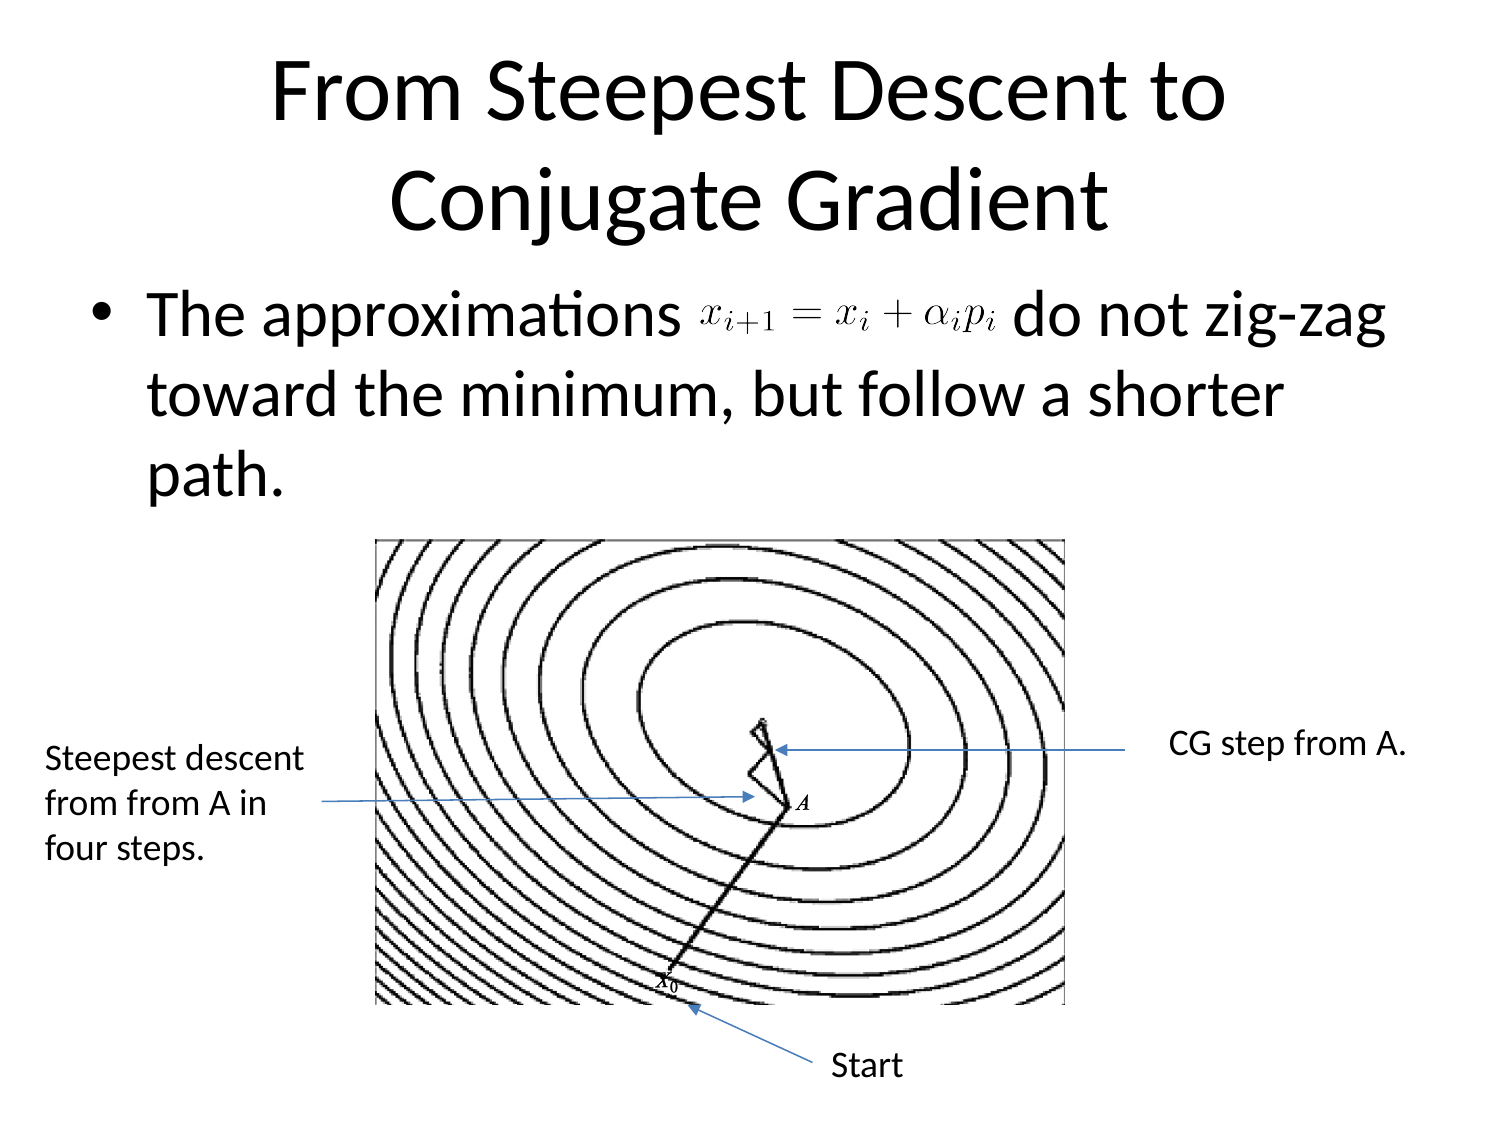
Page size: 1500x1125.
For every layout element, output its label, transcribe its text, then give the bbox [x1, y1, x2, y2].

picture [374, 537, 1066, 1006]
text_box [687, 1004, 813, 1063]
text_box Start [816, 1032, 919, 1092]
title From Steepest Descent to Conjugate Gradient [75, 45, 1425, 233]
text_box Steepest descent from from A in four steps. [30, 725, 320, 876]
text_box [321, 796, 756, 802]
list The approximations do not zig-zag toward the minimum, but follow a shorter path. [75, 262, 1425, 1005]
text_box CG step from A. [1153, 710, 1423, 771]
picture [700, 299, 995, 335]
